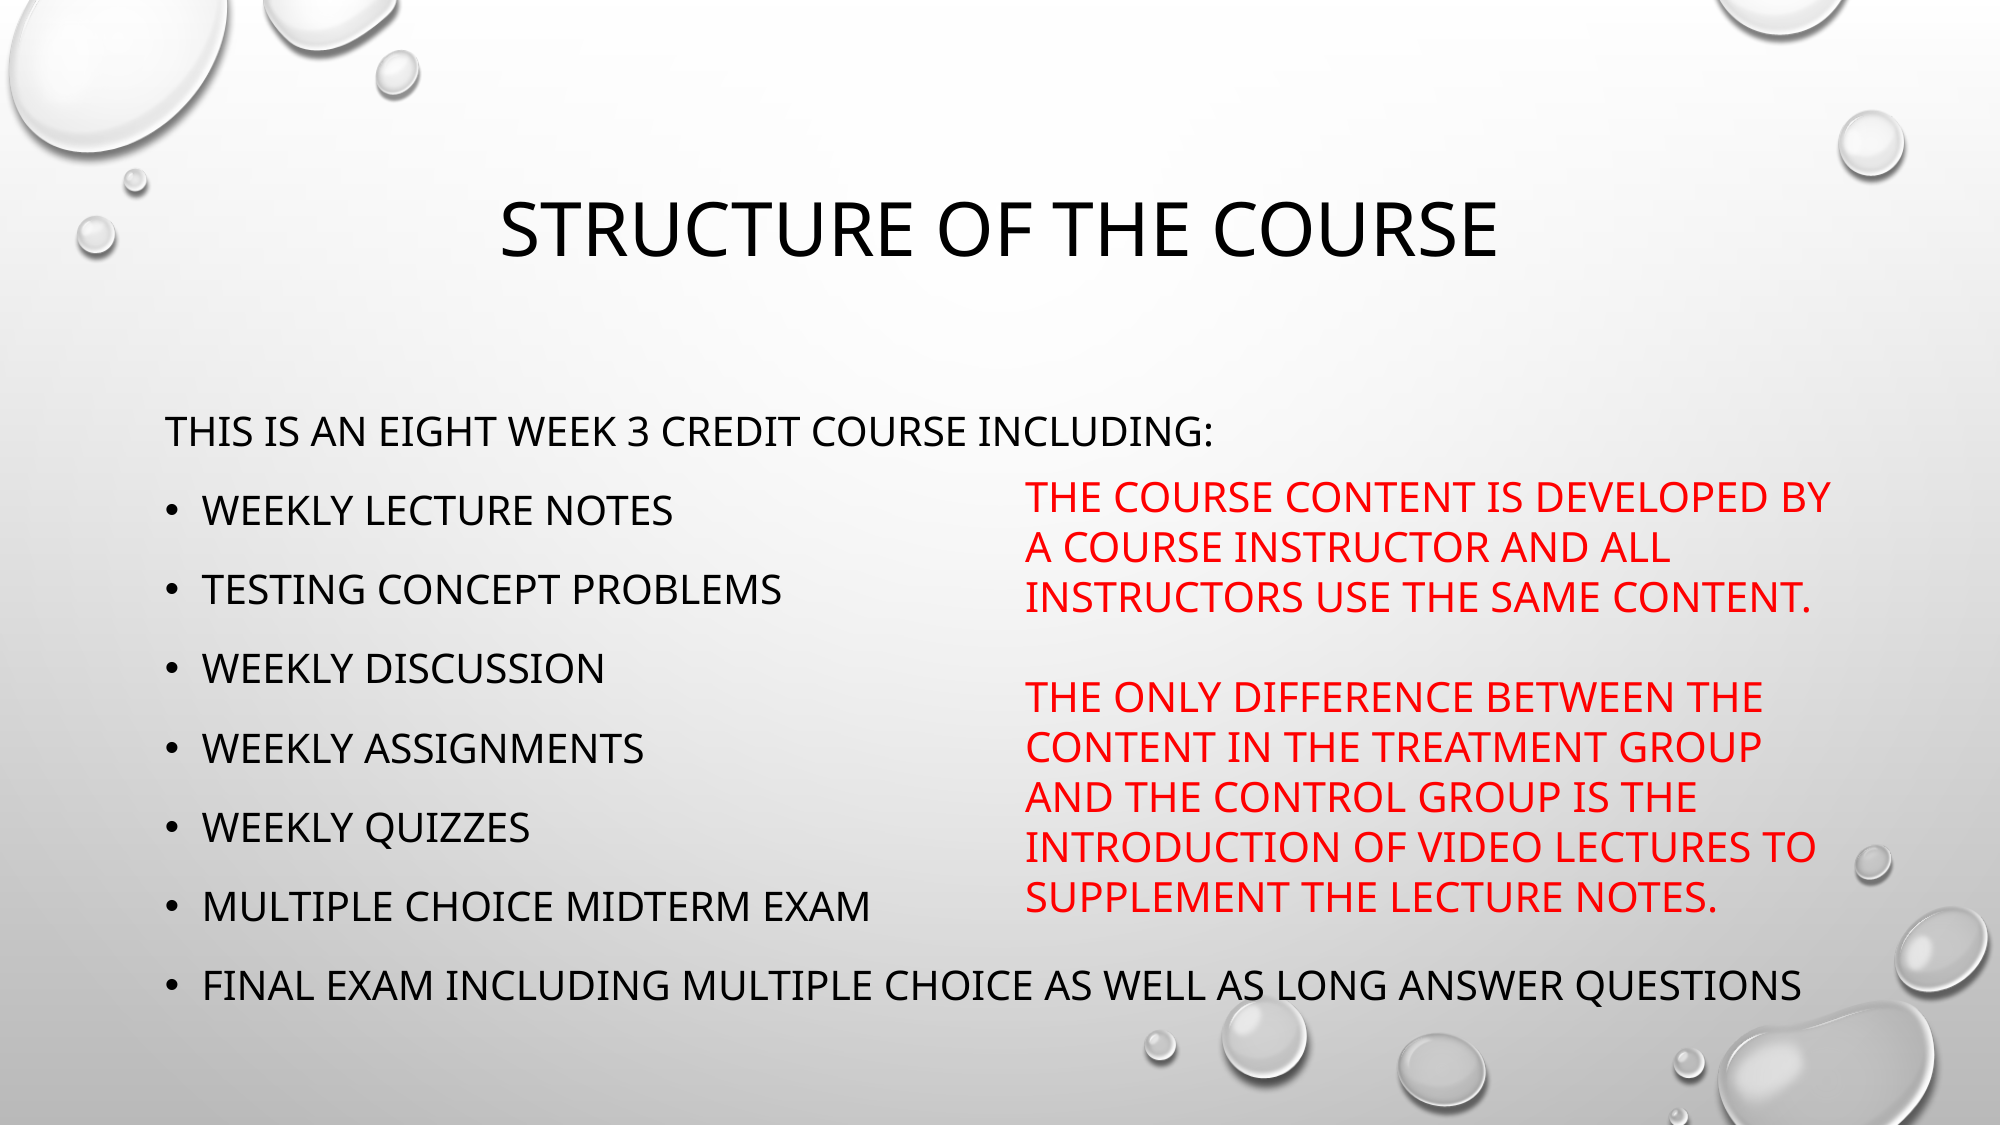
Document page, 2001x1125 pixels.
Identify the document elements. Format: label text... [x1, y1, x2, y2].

title Structure of the course [149, 101, 1851, 364]
list This is an eight week 3 credit course including: Weekly lecture notes Testing concept problems Weekly discussion weekly assignments Weekly quizzes Multiple choice Midterm exam final exam including multiple choice as well as long answer questions [149, 388, 1850, 1028]
text_box The course content is developed by a course instructor and all instructors use the same content. The only difference between the content in the treatment group and the control group is the introduction of video lectures to supplement the lecture notes. [1010, 463, 1871, 1019]
picture [0, 0, 2000, 1125]
